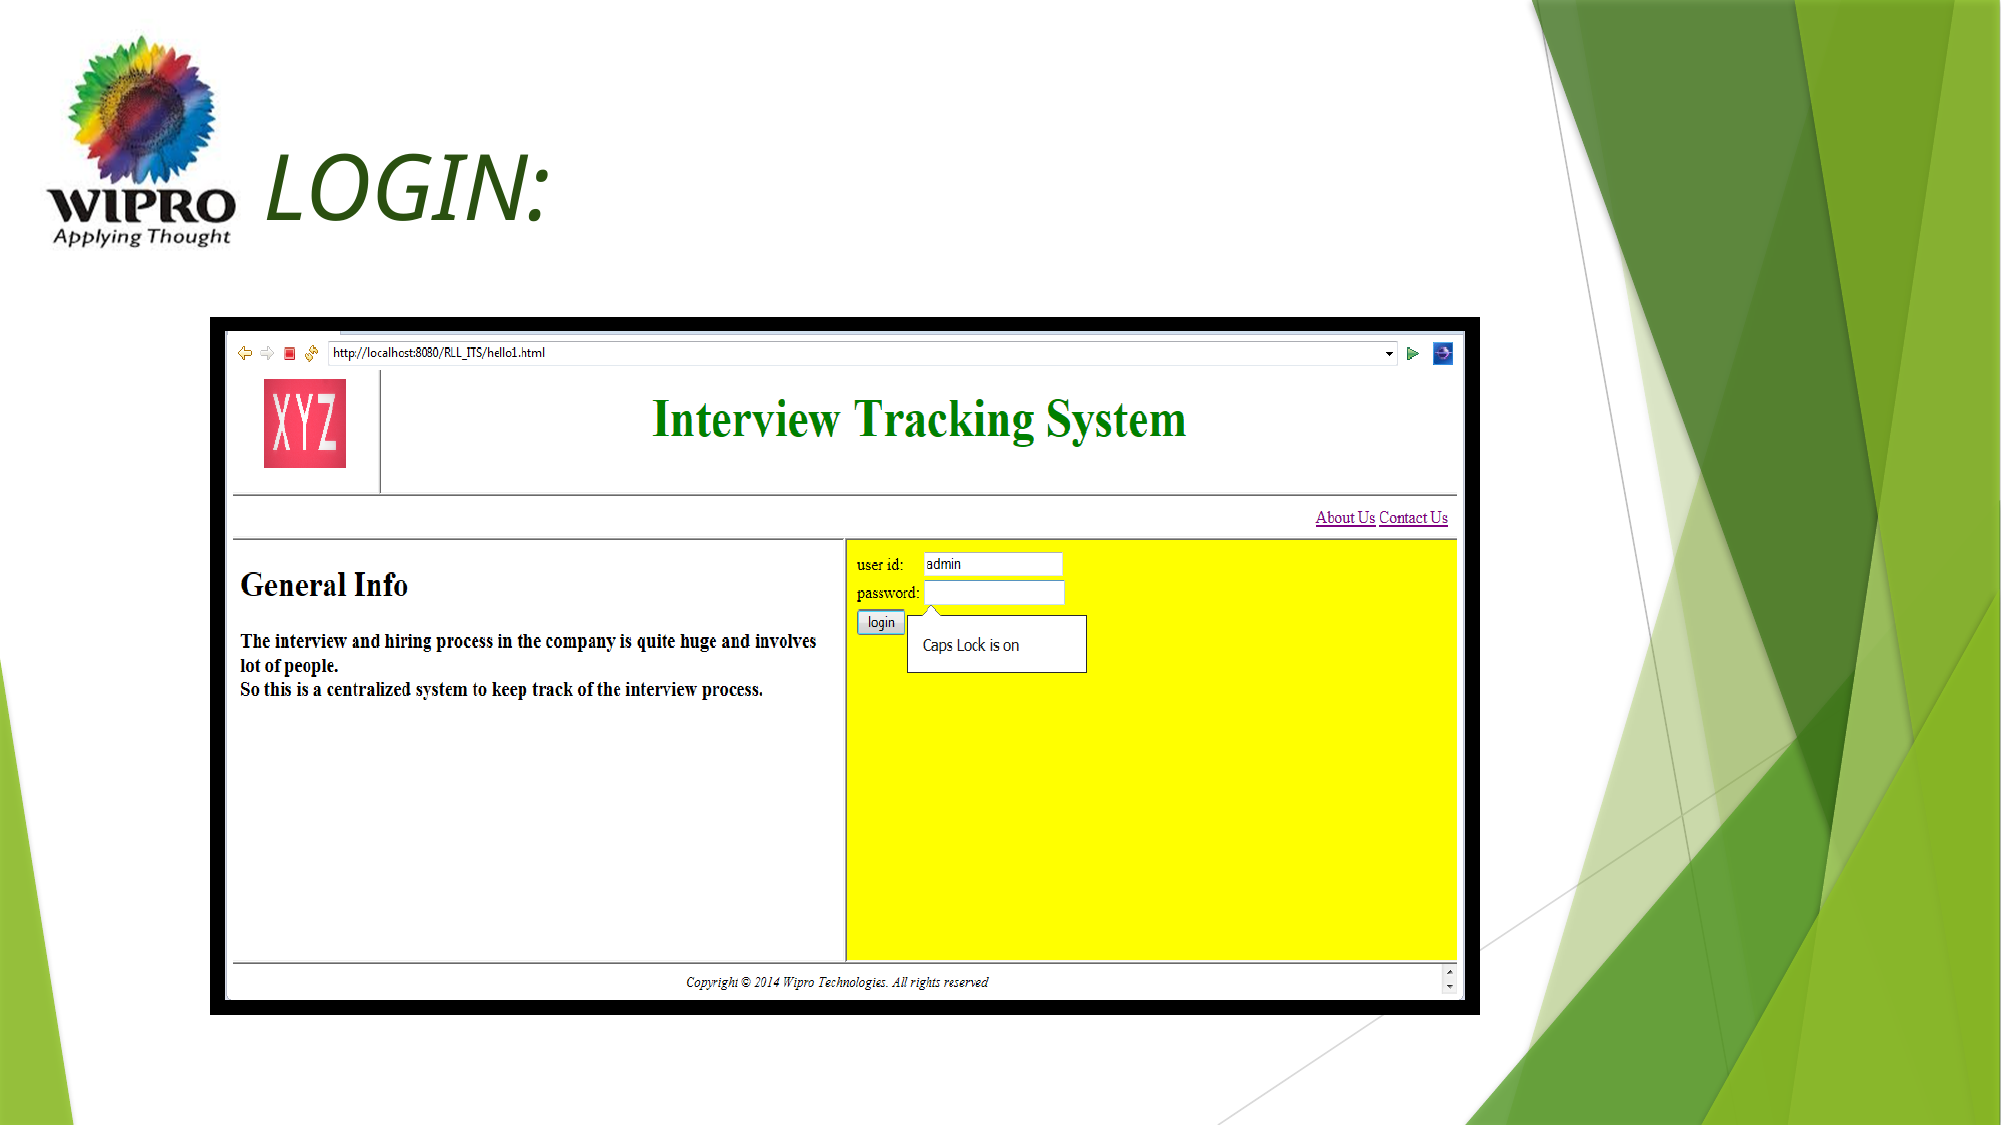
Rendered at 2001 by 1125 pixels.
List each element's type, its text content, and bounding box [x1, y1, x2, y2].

picture [0, 0, 283, 283]
picture [224, 330, 1466, 1001]
text_box LOGIN: [287, 121, 567, 246]
